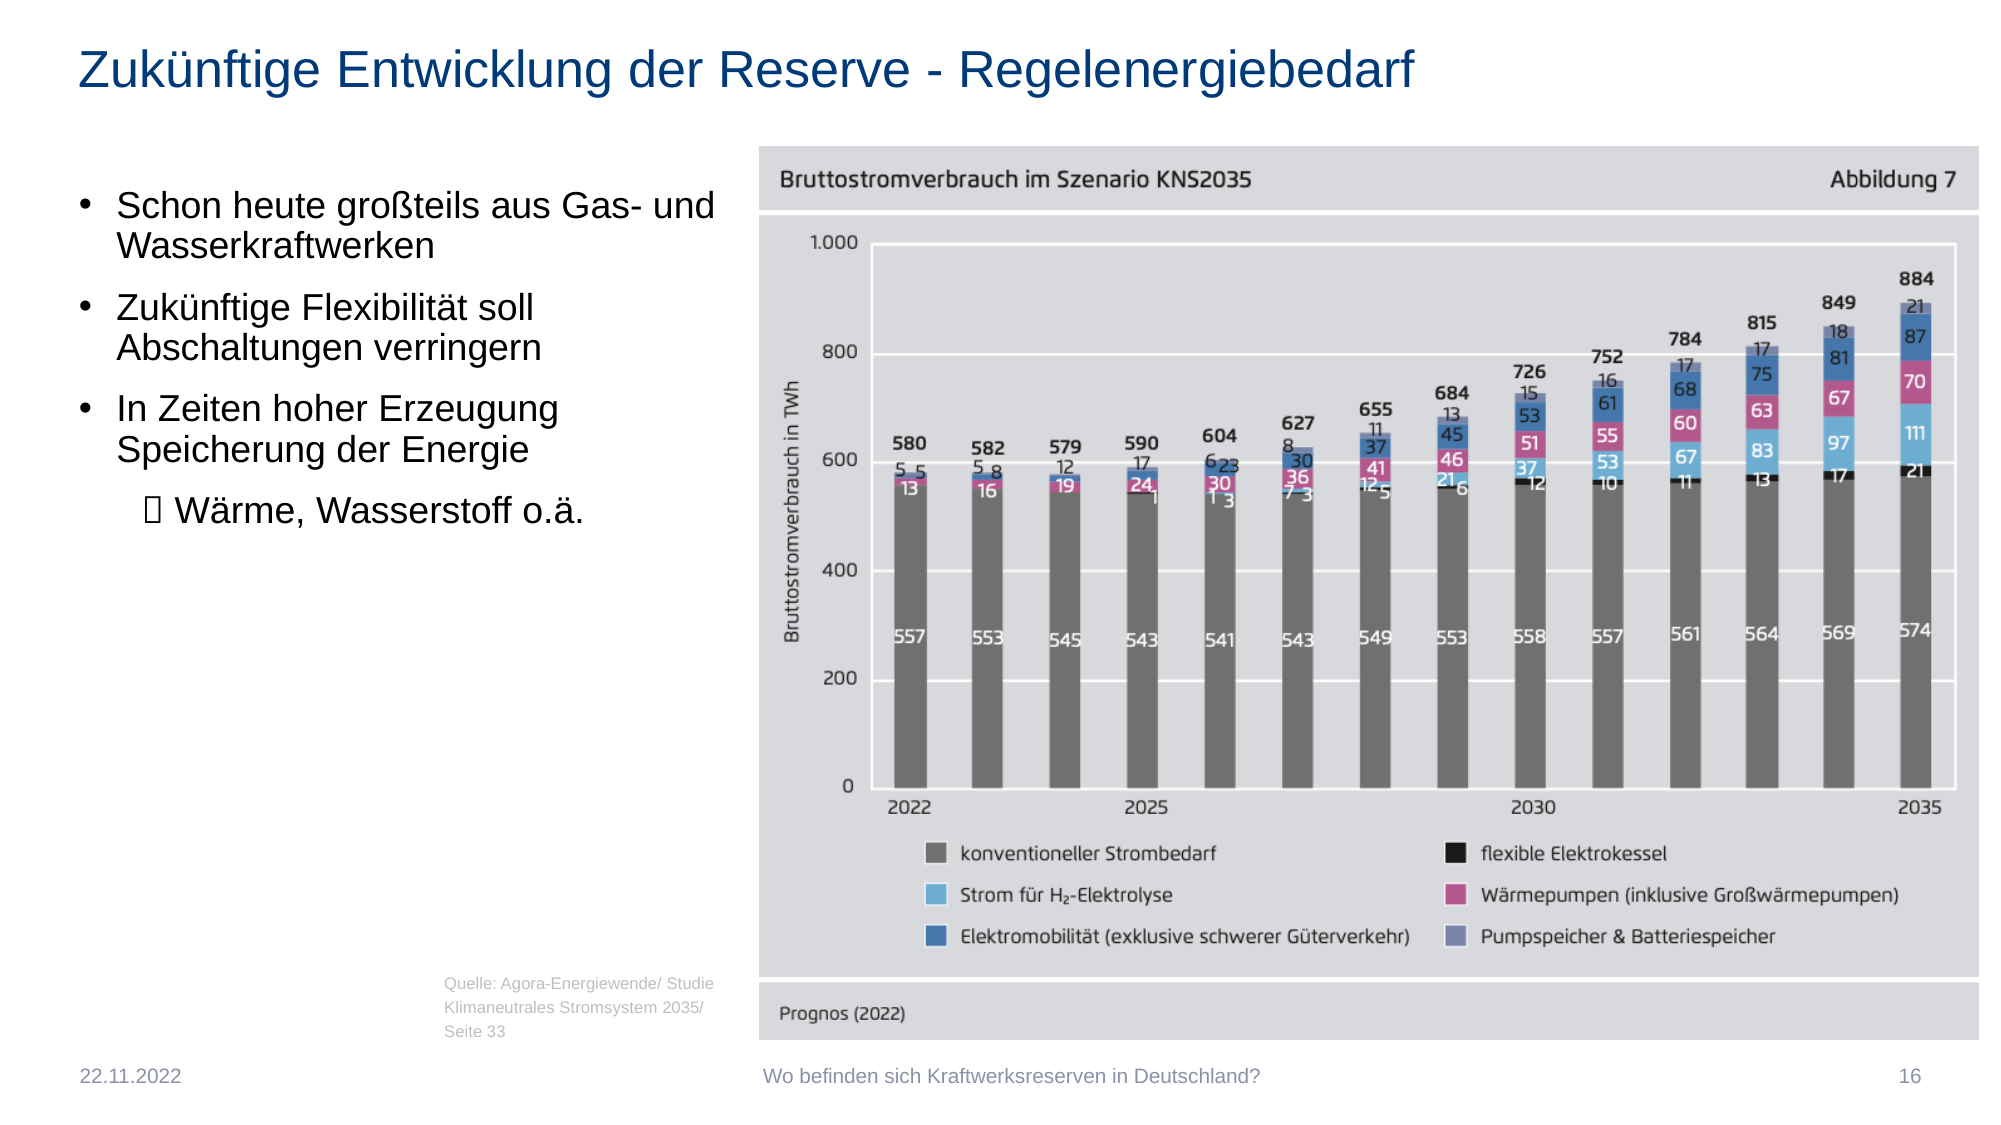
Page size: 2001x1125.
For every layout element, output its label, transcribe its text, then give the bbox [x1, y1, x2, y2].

text_box Quelle: Agora-Energiewende/ Studie Klimaneutrales Stromsystem 2035/ Seite 33 [444, 969, 732, 1040]
title Zukünftige Entwicklung der Reserve - Regelenergiebedarf [78, 42, 1922, 161]
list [759, 146, 1979, 1040]
list Schon heute großteils aus Gas- und Wasserkraftwerken Zukünftige Flexibilität soll Abschaltungen verringern In Zeiten hoher Erzeugung Speicherung der Energie  Wärme, Wasserstoff o.ä. [78, 186, 750, 635]
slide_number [79, 1063, 273, 1094]
slide_number 16 [1744, 1063, 1922, 1094]
footer Wo befinden sich Kraftwerksreserven in Deutschland? [288, 1063, 1736, 1094]
